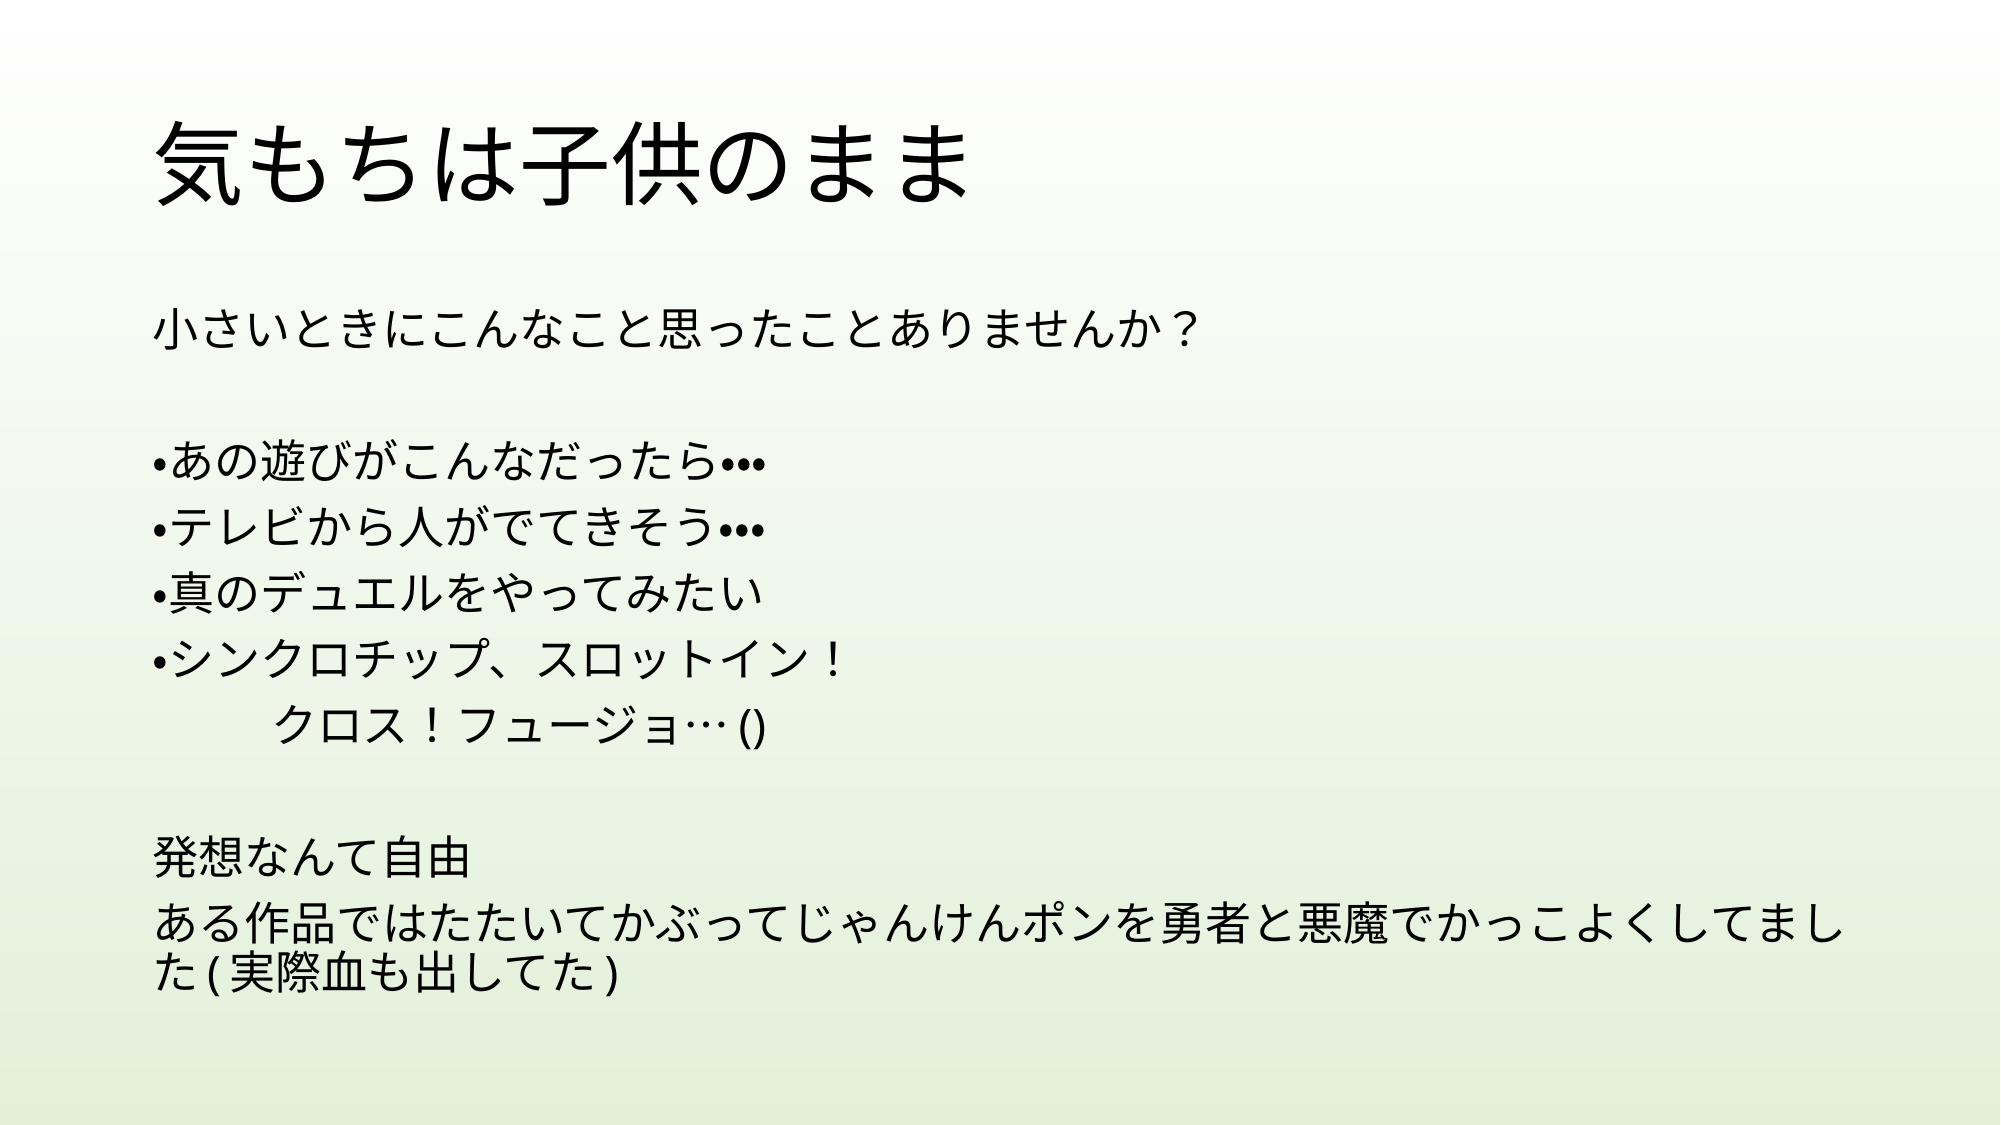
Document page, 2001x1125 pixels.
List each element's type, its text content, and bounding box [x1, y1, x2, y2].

list 小さいときにこんなこと思ったことありませんか？ ・あの遊びがこんなだったら・・・ ・テレビから人がでてきそう・・・ ・真のデュエルをやってみたい ・シンクロチップ、スロットイン！ クロス！フュージョ…() 発想なんて自由 ある作品ではたたいてかぶってじゃんけんポンを勇者と悪魔でかっこよくしてました(実際血も出してた) [137, 299, 1863, 1014]
title 気もちは子供のまま [137, 59, 1863, 278]
